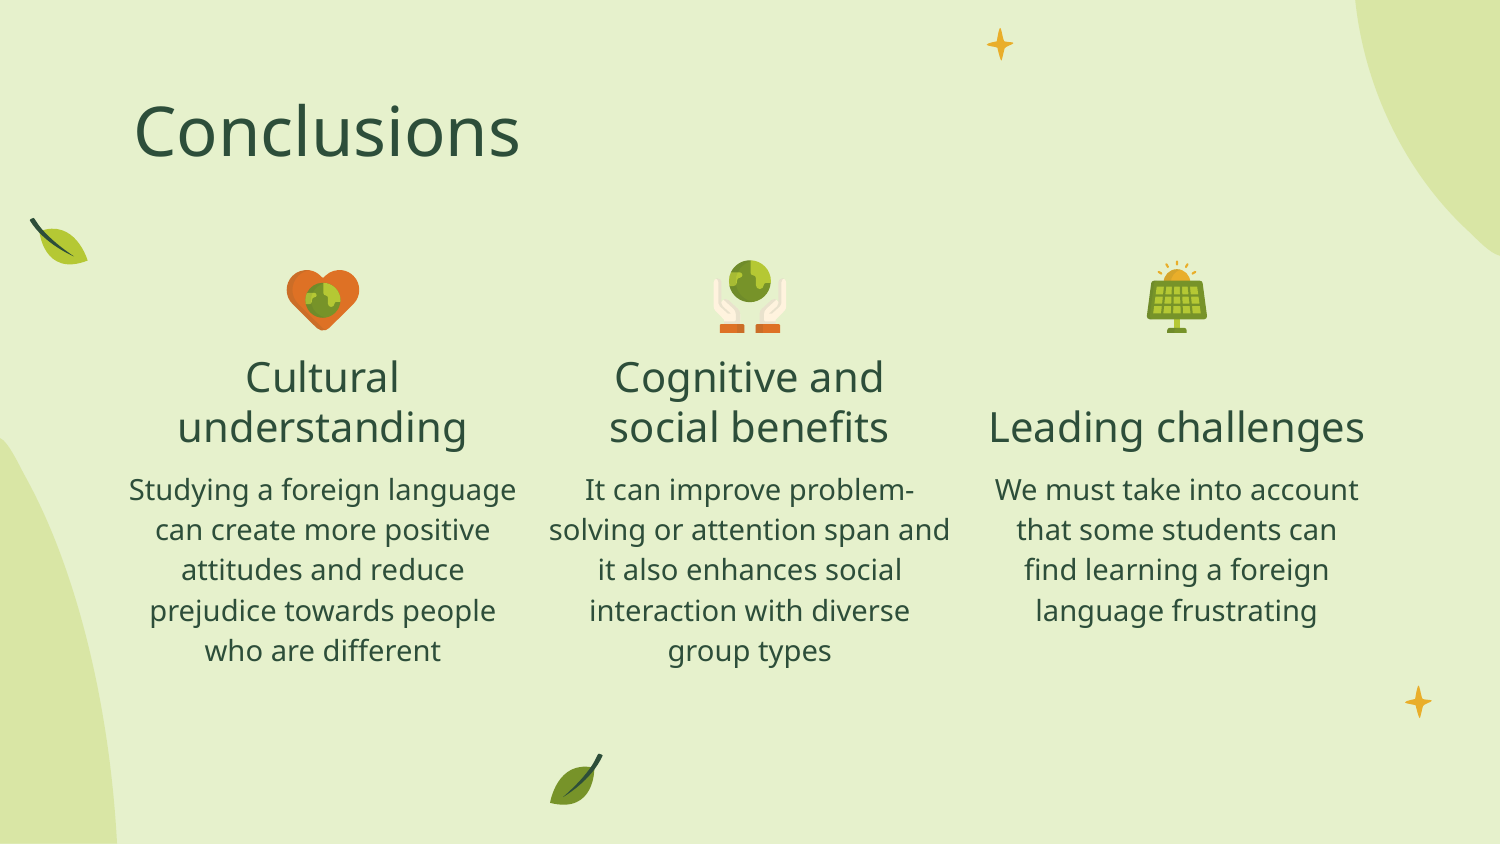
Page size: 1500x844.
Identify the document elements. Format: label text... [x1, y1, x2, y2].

subtitle Cultural understanding [118, 334, 528, 452]
subtitle We must take into account that some students can find learning a foreign language frustrating [972, 452, 1382, 677]
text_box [713, 260, 787, 333]
subtitle Cognitive and social benefits [545, 334, 955, 452]
title Conclusions [118, 72, 1382, 167]
subtitle Studying a foreign language can create more positive attitudes and reduce prejudice towards people who are different [118, 452, 528, 677]
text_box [286, 269, 360, 331]
subtitle Leading challenges [972, 334, 1382, 452]
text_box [1146, 259, 1208, 333]
subtitle It can improve problem-solving or attention span and it also enhances social interaction with diverse group types [545, 452, 955, 677]
